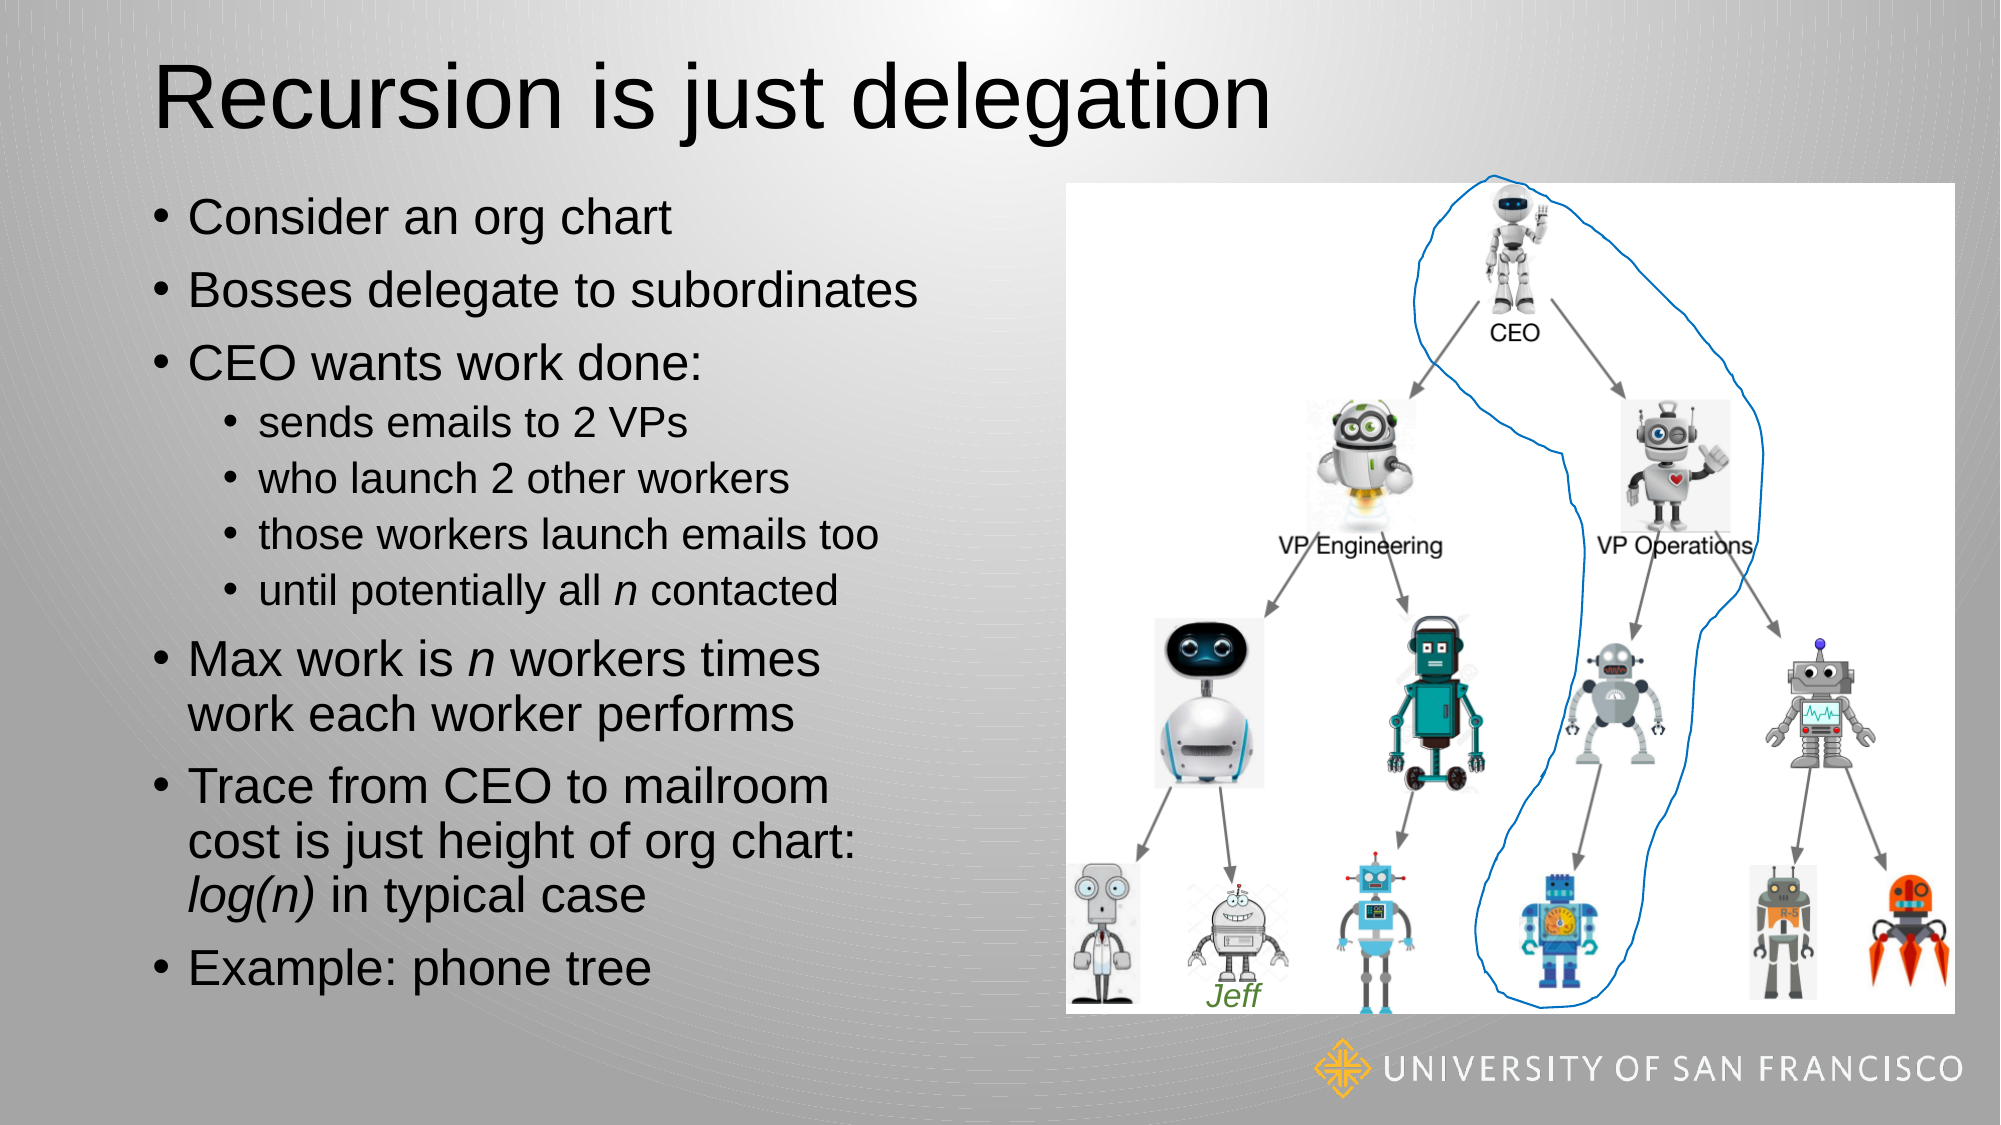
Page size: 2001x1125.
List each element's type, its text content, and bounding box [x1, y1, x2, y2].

title Recursion is just delegation [137, 0, 1863, 183]
list Consider an org chart Bosses delegate to subordinates CEO wants work done: sends emails to 2 VPs who launch 2 other workers those workers launch emails too until potentially all n contacted Max work is n workers times work each worker performs Trace from CEO to mailroom cost is just height of org chart: log(n) in typical case Example: phone tree [137, 183, 1066, 1014]
picture [1066, 183, 1955, 1014]
text_box Jeff [1191, 1014, 1276, 1022]
text_box [1477, 174, 1523, 183]
